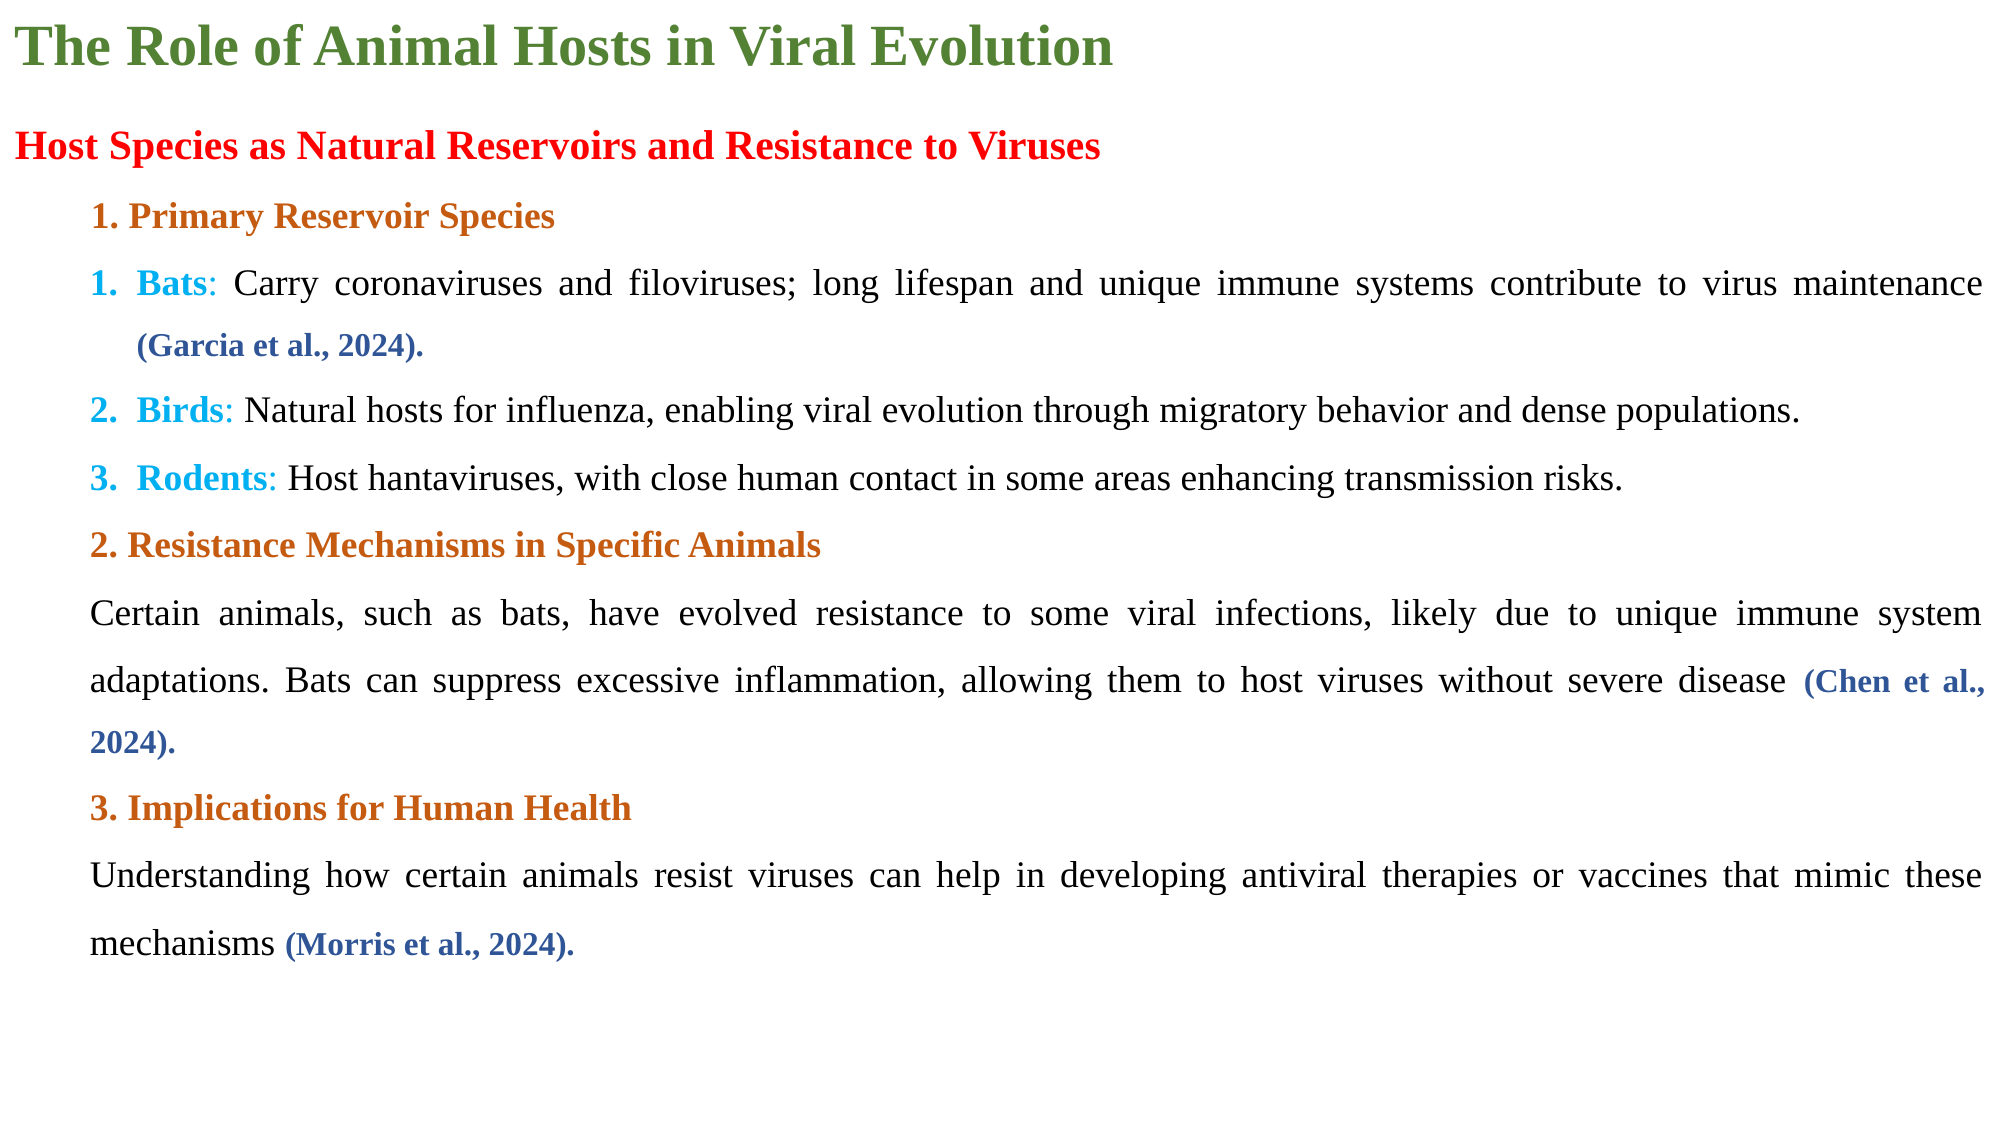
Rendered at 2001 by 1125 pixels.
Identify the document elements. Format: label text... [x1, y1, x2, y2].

text_box The Role of Animal Hosts in Viral Evolution [0, 0, 1313, 85]
text_box Host Species as Natural Reservoirs and Resistance to Viruses 1. Primary Reservoir Species Bats: Carry coronaviruses and filoviruses; long lifespan and unique immune systems contribute to virus maintenance (Garcia et al., 2024). Birds: Natural hosts for influenza, enabling viral evolution through migratory behavior and dense populations. Rodents: Host hantaviruses, with close human contact in some areas enhancing transmission risks. 2. Resistance Mechanisms in Specific Animals Certain animals, such as bats, have evolved resistance to some viral infections, likely due to unique immune system adaptations. Bats can suppress excessive inflammation, allowing them to host viruses without severe disease (Chen et al., 2024). 3. Implications for Human Health Understanding how certain animals resist viruses can help in developing antiviral therapies or vaccines that mimic these mechanisms (Morris et al., 2024). [0, 85, 2000, 971]
